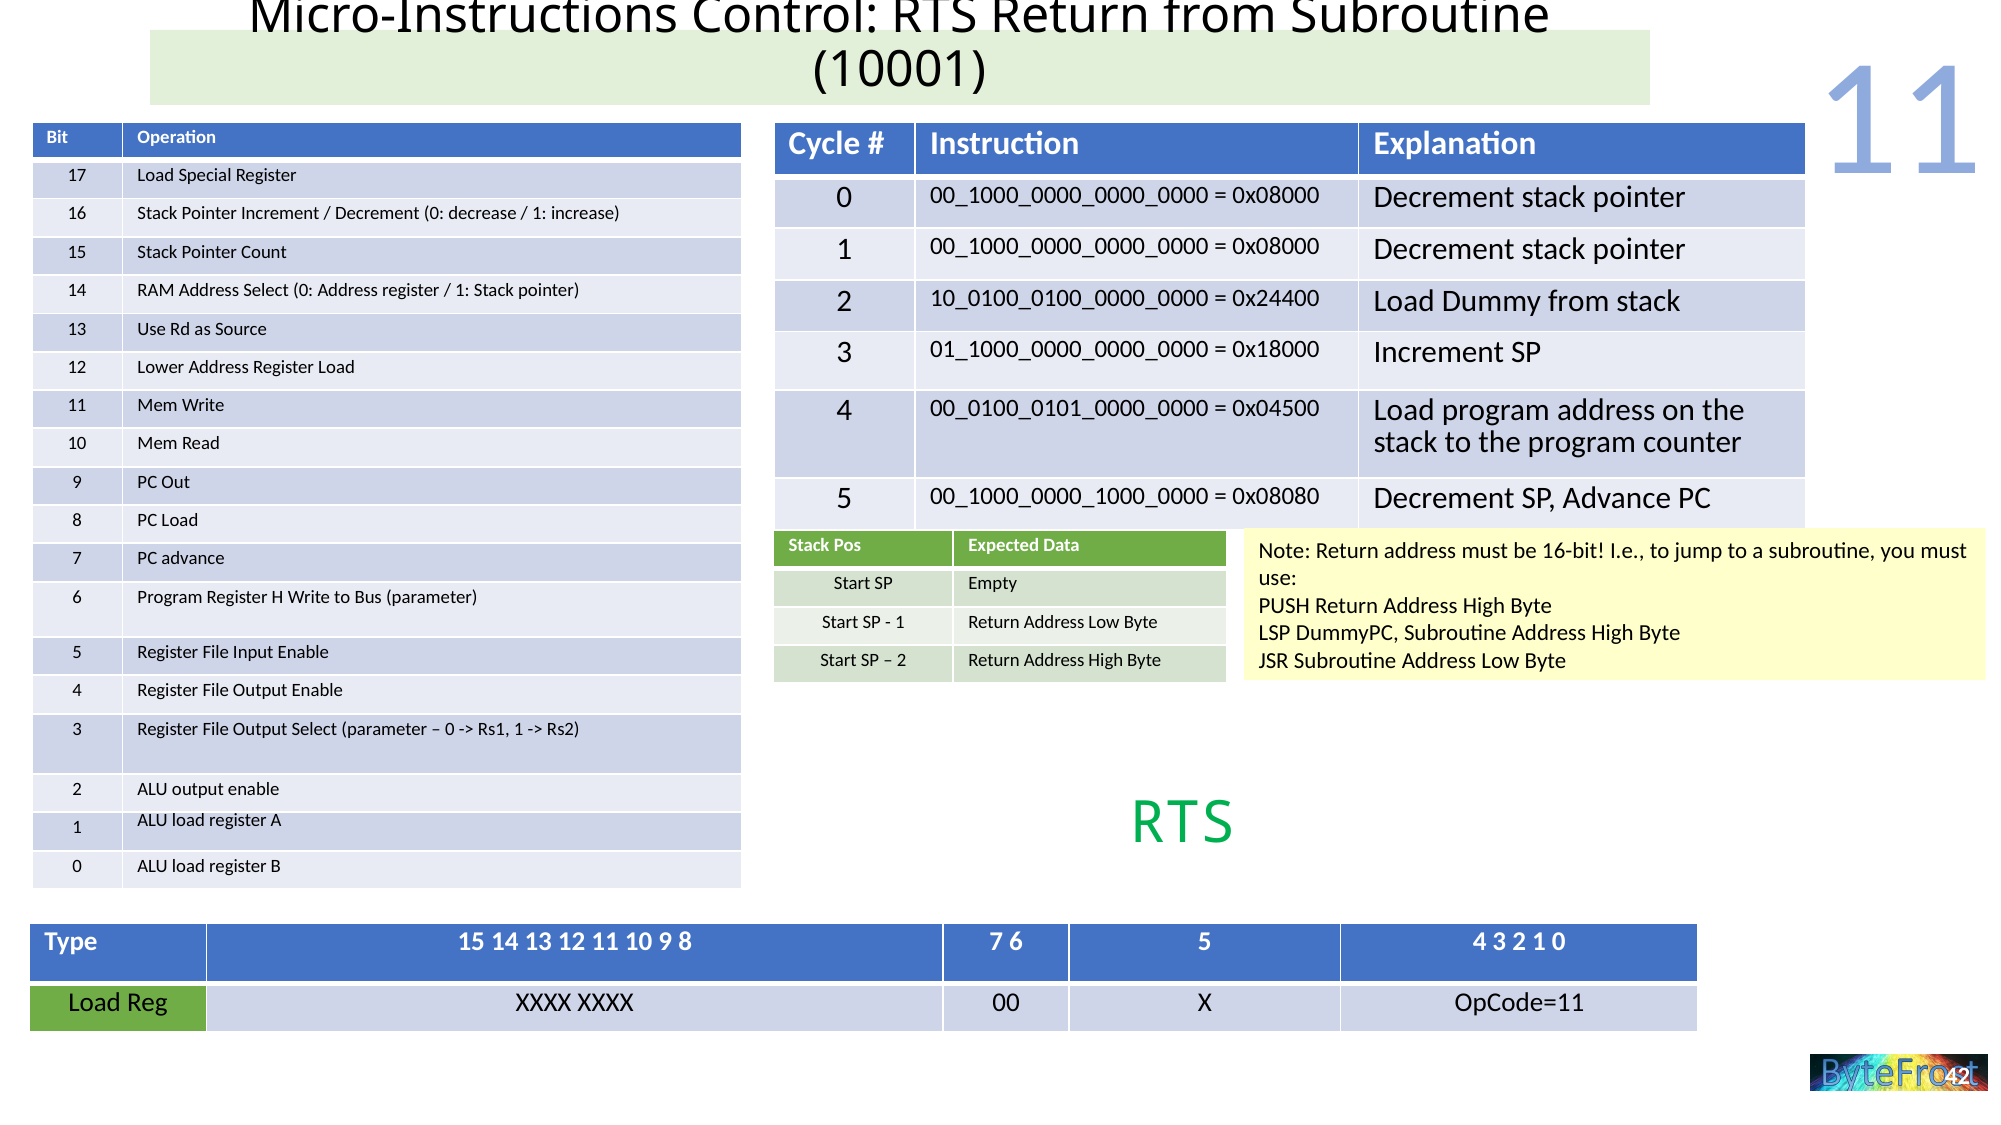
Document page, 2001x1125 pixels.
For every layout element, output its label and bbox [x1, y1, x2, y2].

table_cell [123, 544, 741, 581]
table_cell [1359, 332, 1805, 389]
table_cell [33, 544, 122, 581]
table_cell [916, 479, 1358, 529]
title [150, 29, 1650, 105]
table_cell [33, 468, 122, 504]
table_cell [775, 229, 914, 279]
table_header [774, 531, 952, 566]
table_cell [123, 813, 741, 850]
table_cell [774, 571, 952, 606]
table_cell [123, 353, 741, 389]
table_cell [33, 429, 122, 466]
text_box [1799, 0, 1999, 215]
table_cell [33, 276, 122, 313]
table_cell [775, 391, 914, 477]
table_cell [123, 775, 741, 811]
table_cell [33, 238, 122, 274]
table_header [775, 123, 914, 174]
table_cell [123, 314, 741, 351]
table_cell [916, 180, 1358, 227]
table_cell [775, 479, 914, 529]
table_cell [33, 715, 122, 773]
table_header [33, 123, 122, 157]
table_cell [916, 332, 1358, 389]
text_box [1080, 776, 1250, 862]
table_cell [954, 571, 1226, 606]
table_cell [123, 638, 741, 674]
table_cell [33, 775, 122, 811]
table_header [1359, 123, 1799, 174]
table_cell [33, 199, 122, 236]
table_cell [775, 281, 914, 331]
table_cell [1359, 281, 1805, 331]
table_cell [207, 986, 942, 1031]
table_cell [775, 332, 914, 389]
text_box [1535, 1044, 1986, 1105]
table_cell [123, 852, 741, 888]
table_cell [33, 163, 122, 198]
table_header [207, 924, 942, 981]
table_header [1070, 924, 1340, 981]
table_cell [1341, 986, 1697, 1031]
table_header [944, 924, 1068, 981]
table_cell [1359, 391, 1805, 477]
table_cell [33, 813, 122, 850]
table_cell [123, 506, 741, 542]
table_cell [33, 852, 122, 888]
table_header [916, 123, 1358, 174]
table_header [30, 924, 206, 981]
table_cell [1359, 180, 1805, 227]
table_cell [774, 646, 952, 682]
table_cell [1070, 986, 1340, 1031]
table_header [123, 123, 741, 157]
table_cell [123, 391, 741, 427]
table_cell [954, 608, 1226, 644]
table_cell [33, 583, 122, 636]
table_cell [123, 163, 741, 198]
table_cell [33, 353, 122, 389]
table_cell [944, 986, 1068, 1031]
table_cell [33, 506, 122, 542]
table_cell [123, 468, 741, 504]
table_cell [33, 391, 122, 427]
table_cell [954, 646, 1226, 682]
picture [1810, 1054, 1988, 1091]
table_header [1341, 924, 1697, 981]
table_cell [123, 238, 741, 274]
table_cell [123, 583, 741, 636]
table_cell [916, 229, 1358, 279]
table_cell [123, 715, 741, 773]
table_cell [123, 276, 741, 313]
table_cell [916, 391, 1358, 477]
table_cell [33, 638, 122, 674]
table_cell [916, 281, 1358, 331]
table_cell [33, 314, 122, 351]
table_cell [1359, 479, 1805, 528]
table_cell [774, 608, 952, 644]
table_header [954, 531, 1226, 566]
table_cell [123, 199, 741, 236]
table_cell [30, 986, 206, 1031]
table_cell [1359, 229, 1805, 279]
table_cell [123, 429, 741, 466]
text_box [1243, 528, 1986, 681]
table_cell [33, 676, 122, 713]
table_cell [775, 180, 914, 227]
table_cell [123, 676, 741, 713]
